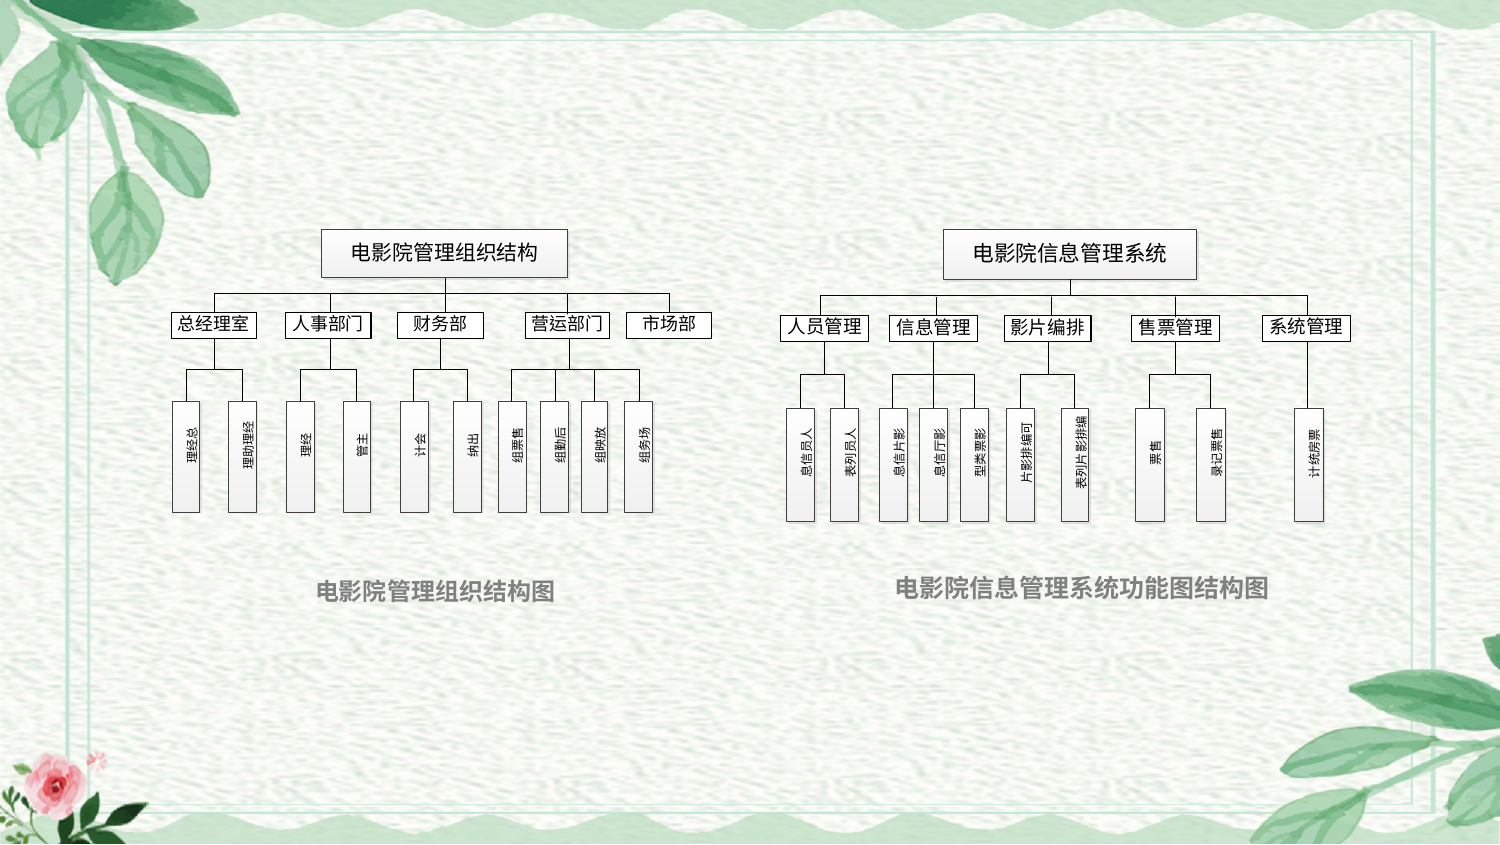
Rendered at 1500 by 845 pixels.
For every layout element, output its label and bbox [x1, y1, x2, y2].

picture [0, 0, 1500, 844]
text_box [154, 226, 715, 516]
text_box [767, 226, 1374, 526]
